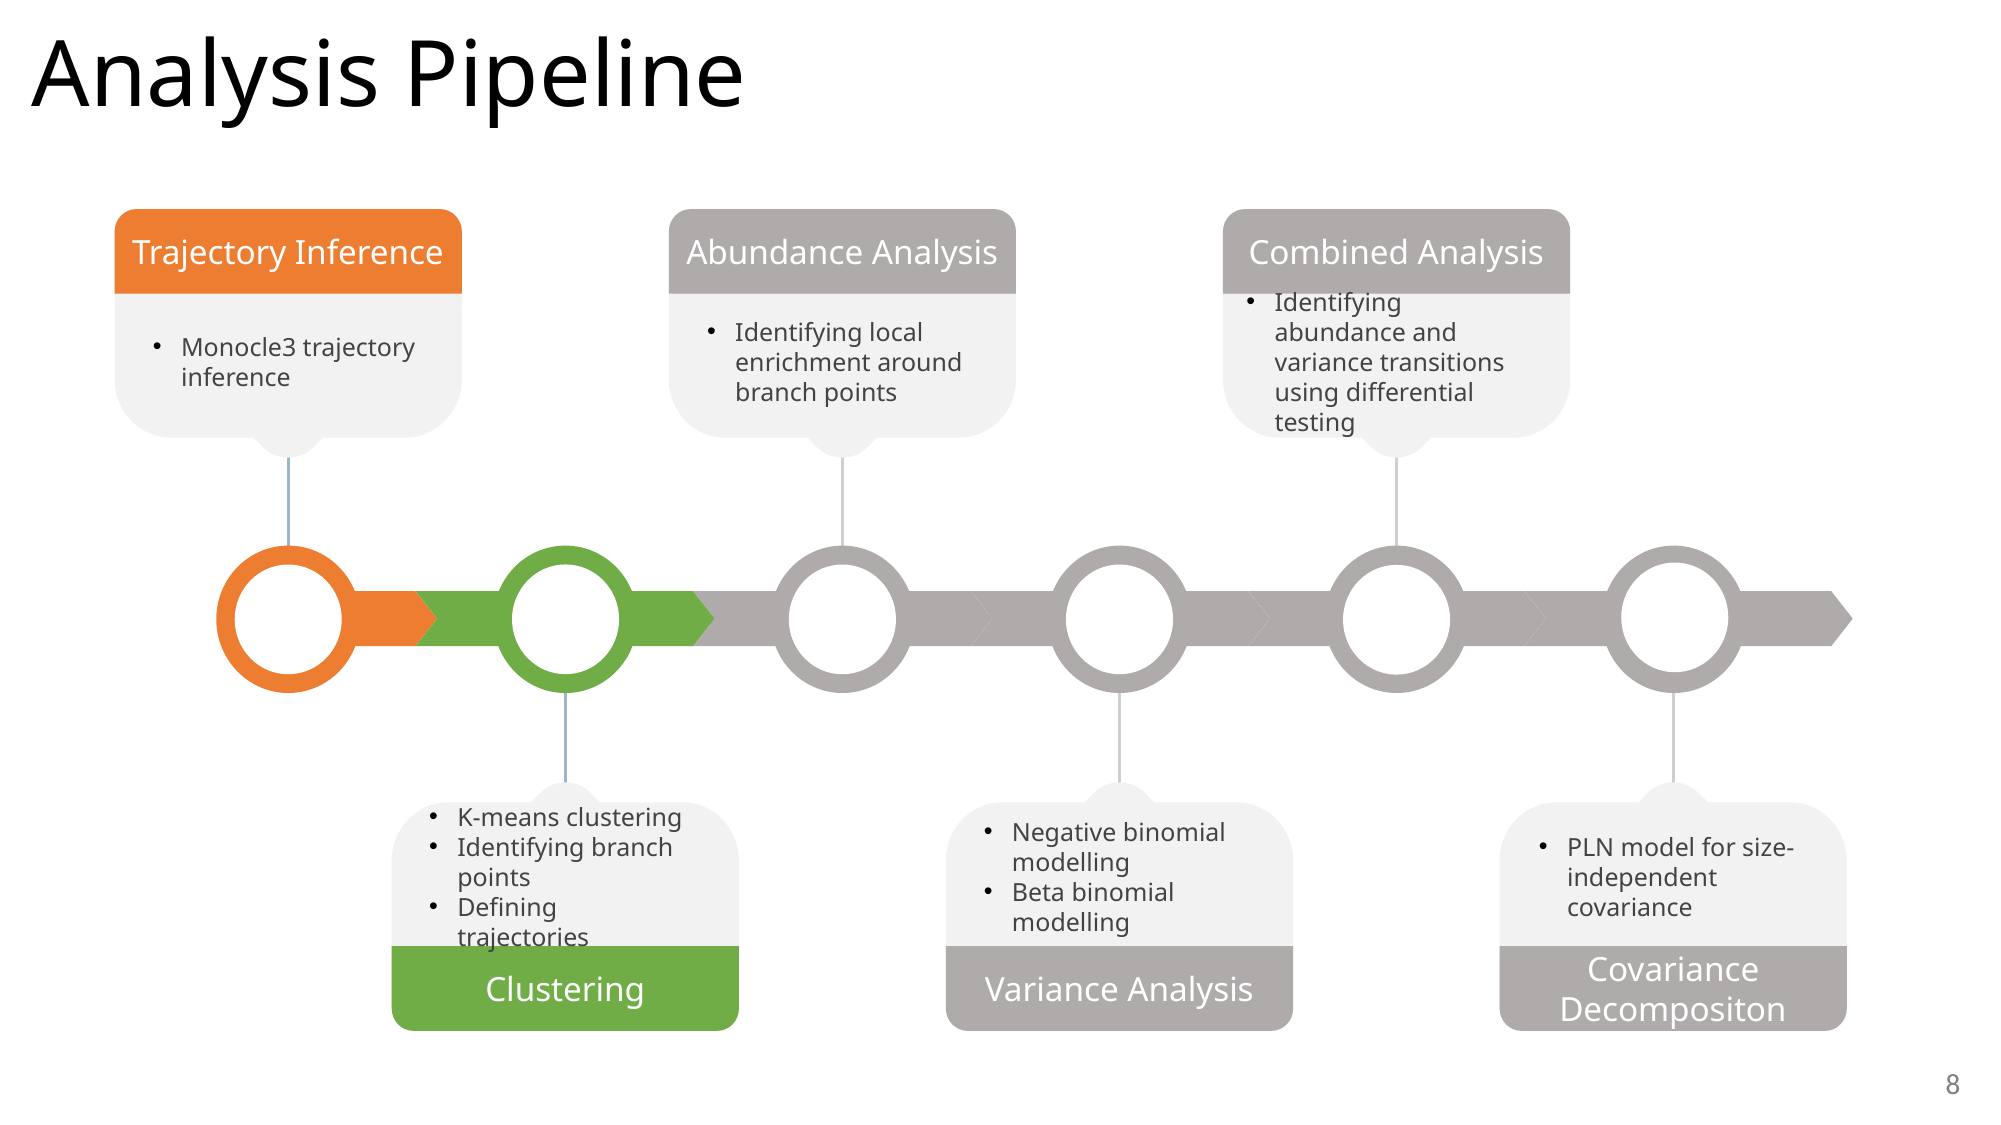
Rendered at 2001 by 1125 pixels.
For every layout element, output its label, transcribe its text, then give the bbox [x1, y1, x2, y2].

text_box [114, 209, 1853, 1031]
text_box [0, 25, 114, 244]
text_box 8 [1930, 1057, 1982, 1108]
text_box Analysis Pipeline [16, 20, 1742, 238]
